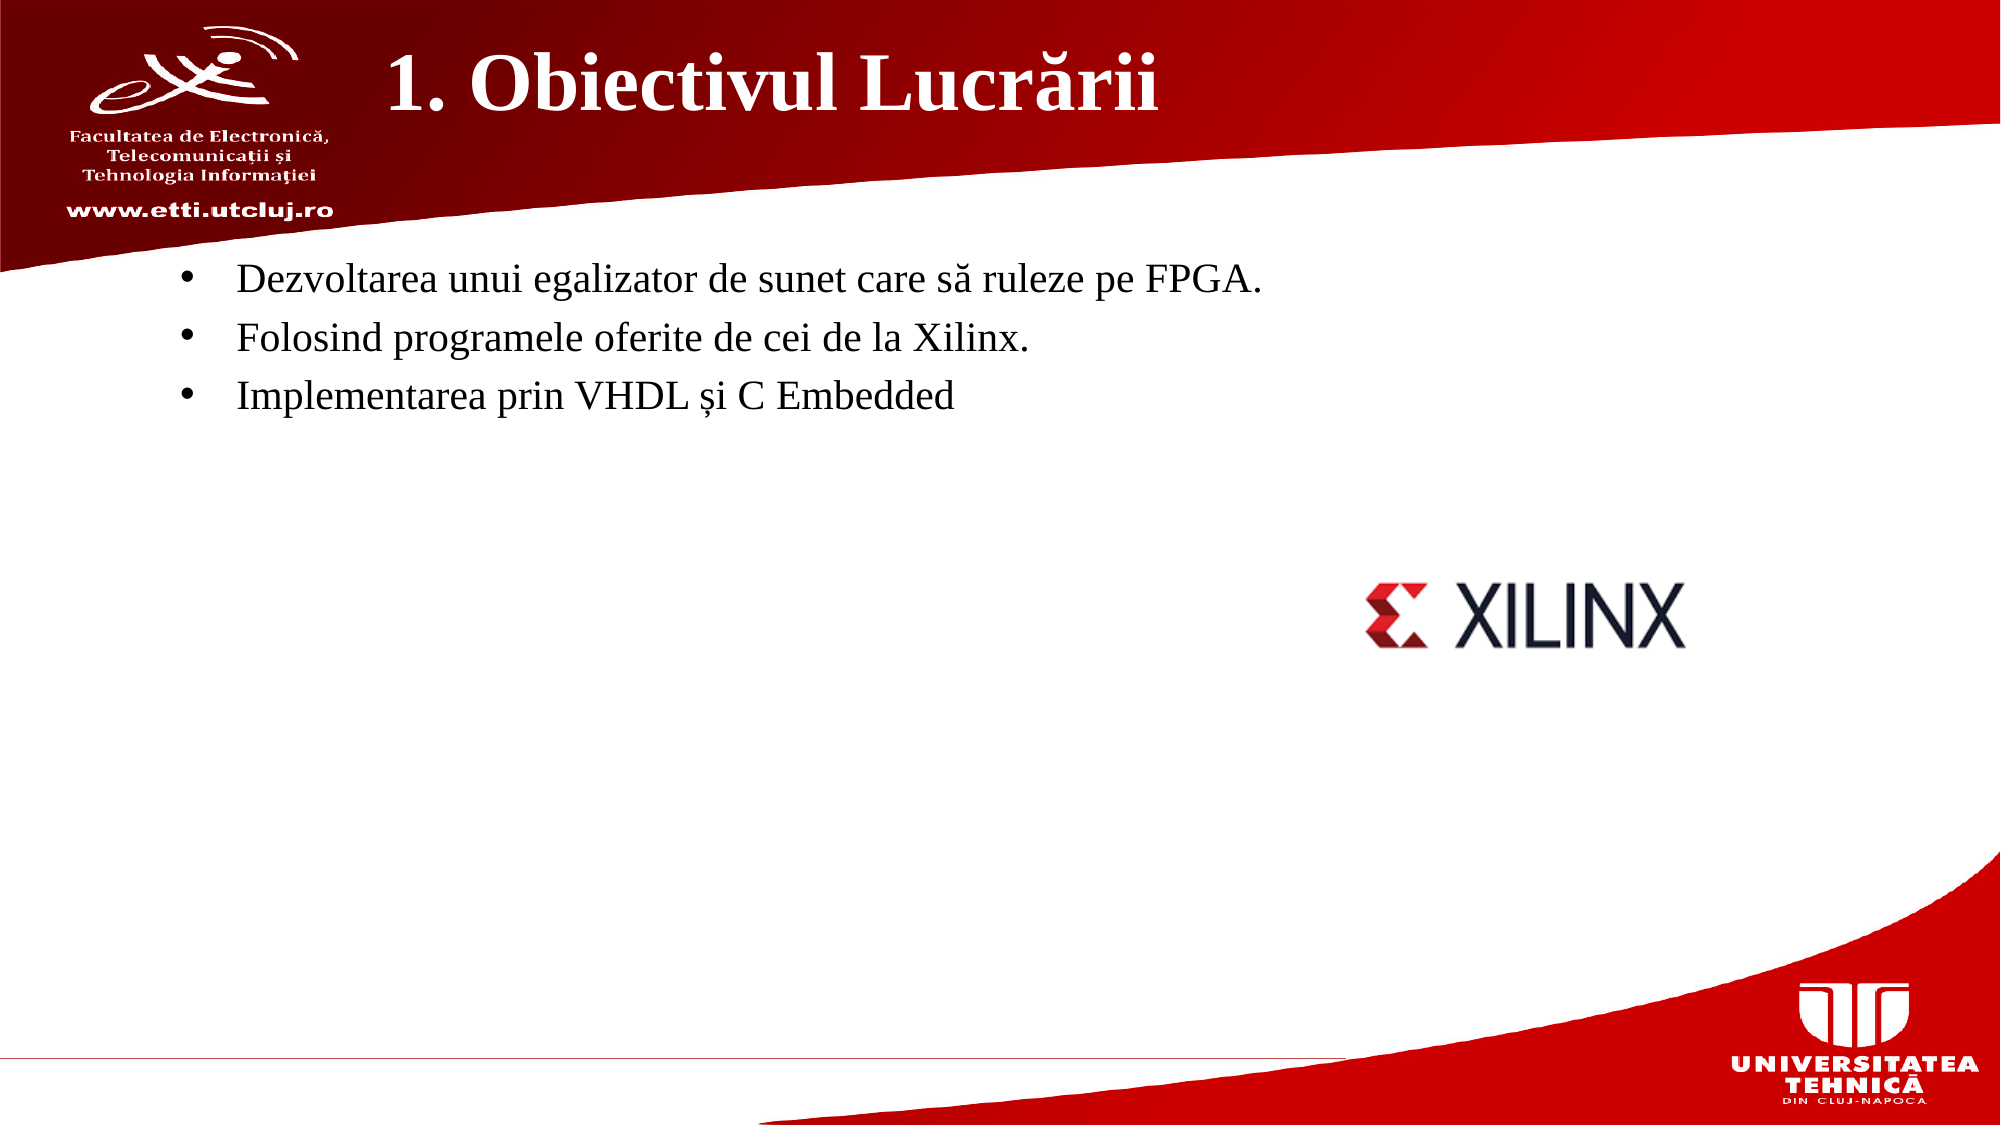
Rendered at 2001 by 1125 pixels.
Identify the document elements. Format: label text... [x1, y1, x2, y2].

title 1. Obiectivul Lucrării [369, 19, 1945, 135]
picture [0, 0, 2001, 1125]
list Dezvoltarea unui egalizator de sunet care să ruleze pe FPGA. Folosind programele oferite de cei de la Xilinx. Implementarea prin VHDL și C Embedded [165, 243, 1900, 988]
